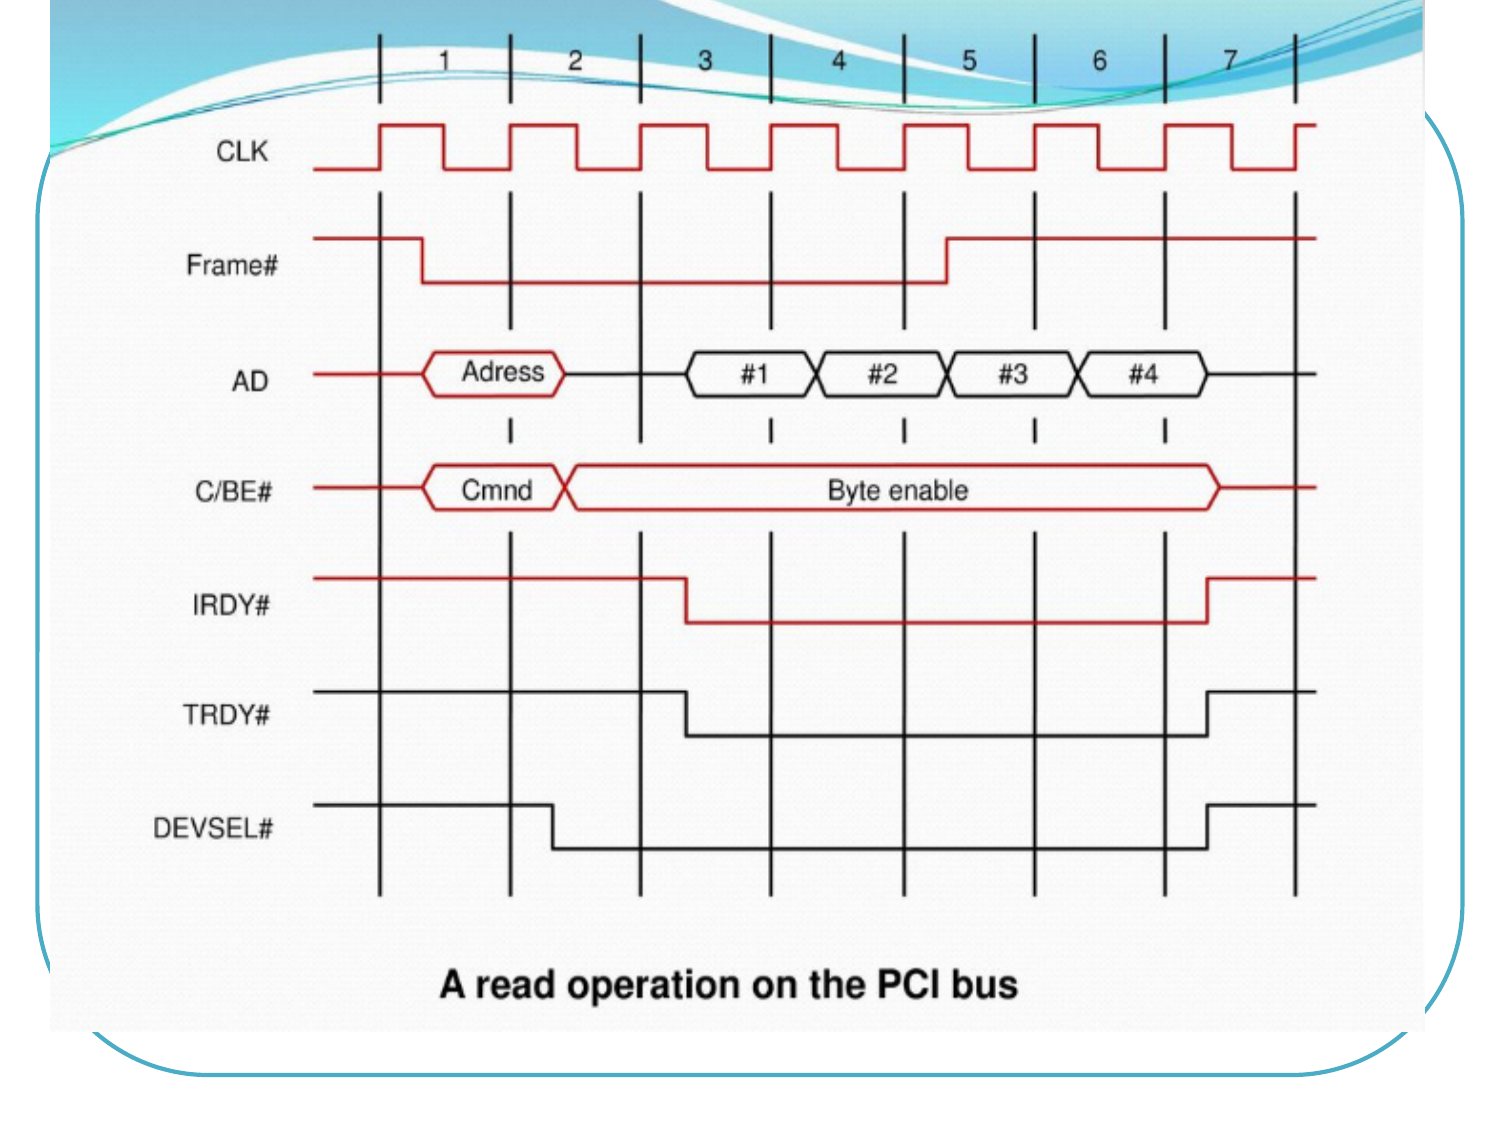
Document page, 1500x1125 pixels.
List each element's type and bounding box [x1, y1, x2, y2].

text_box [1429, 115, 1465, 1010]
text_box [35, 166, 44, 959]
text_box [101, 1040, 1399, 1078]
picture [49, 0, 1426, 1032]
